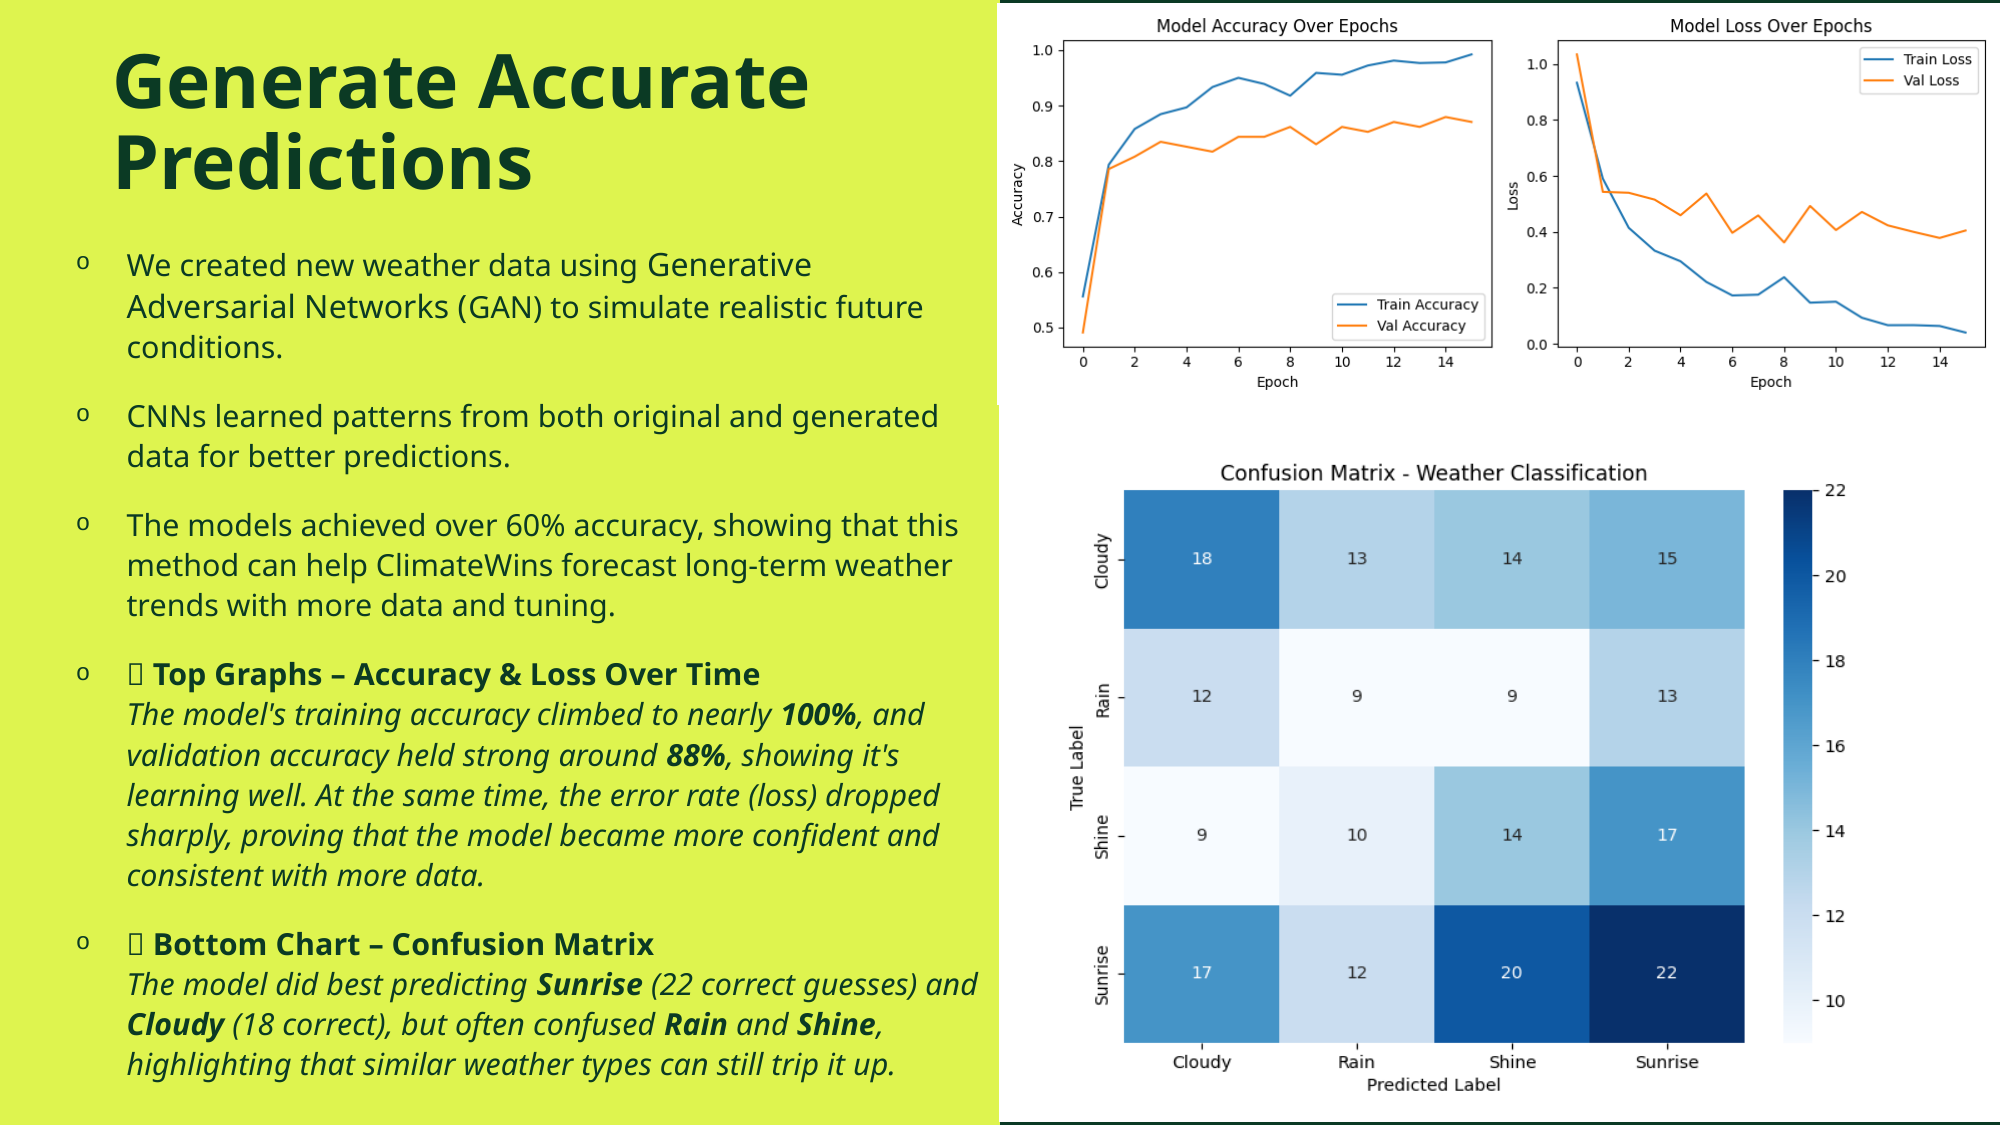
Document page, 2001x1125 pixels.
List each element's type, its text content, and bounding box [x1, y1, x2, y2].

list We created new weather data using Generative Adversarial Networks (GAN) to simulate realistic future conditions. CNNs learned patterns from both original and generated data for better predictions. The models achieved over 60% accuracy, showing that this method can help ClimateWins forecast long-term weather trends with more data and tuning. 🔷 Top Graphs – Accuracy & Loss Over Time The model's training accuracy climbed to nearly 100%, and validation accuracy held strong around 88%, showing it's learning well. At the same time, the error rate (loss) dropped sharply, proving that the model became more confident and consistent with more data. 🔷 Bottom Chart – Confusion Matrix The model did best predicting Sunrise (22 correct guesses) and Cloudy (18 correct), but often confused Rain and Shine, highlighting that similar weather types can still trip it up. [75, 239, 985, 1083]
title Generate Accurate Predictions [112, 9, 900, 239]
picture [997, 2, 2000, 1123]
